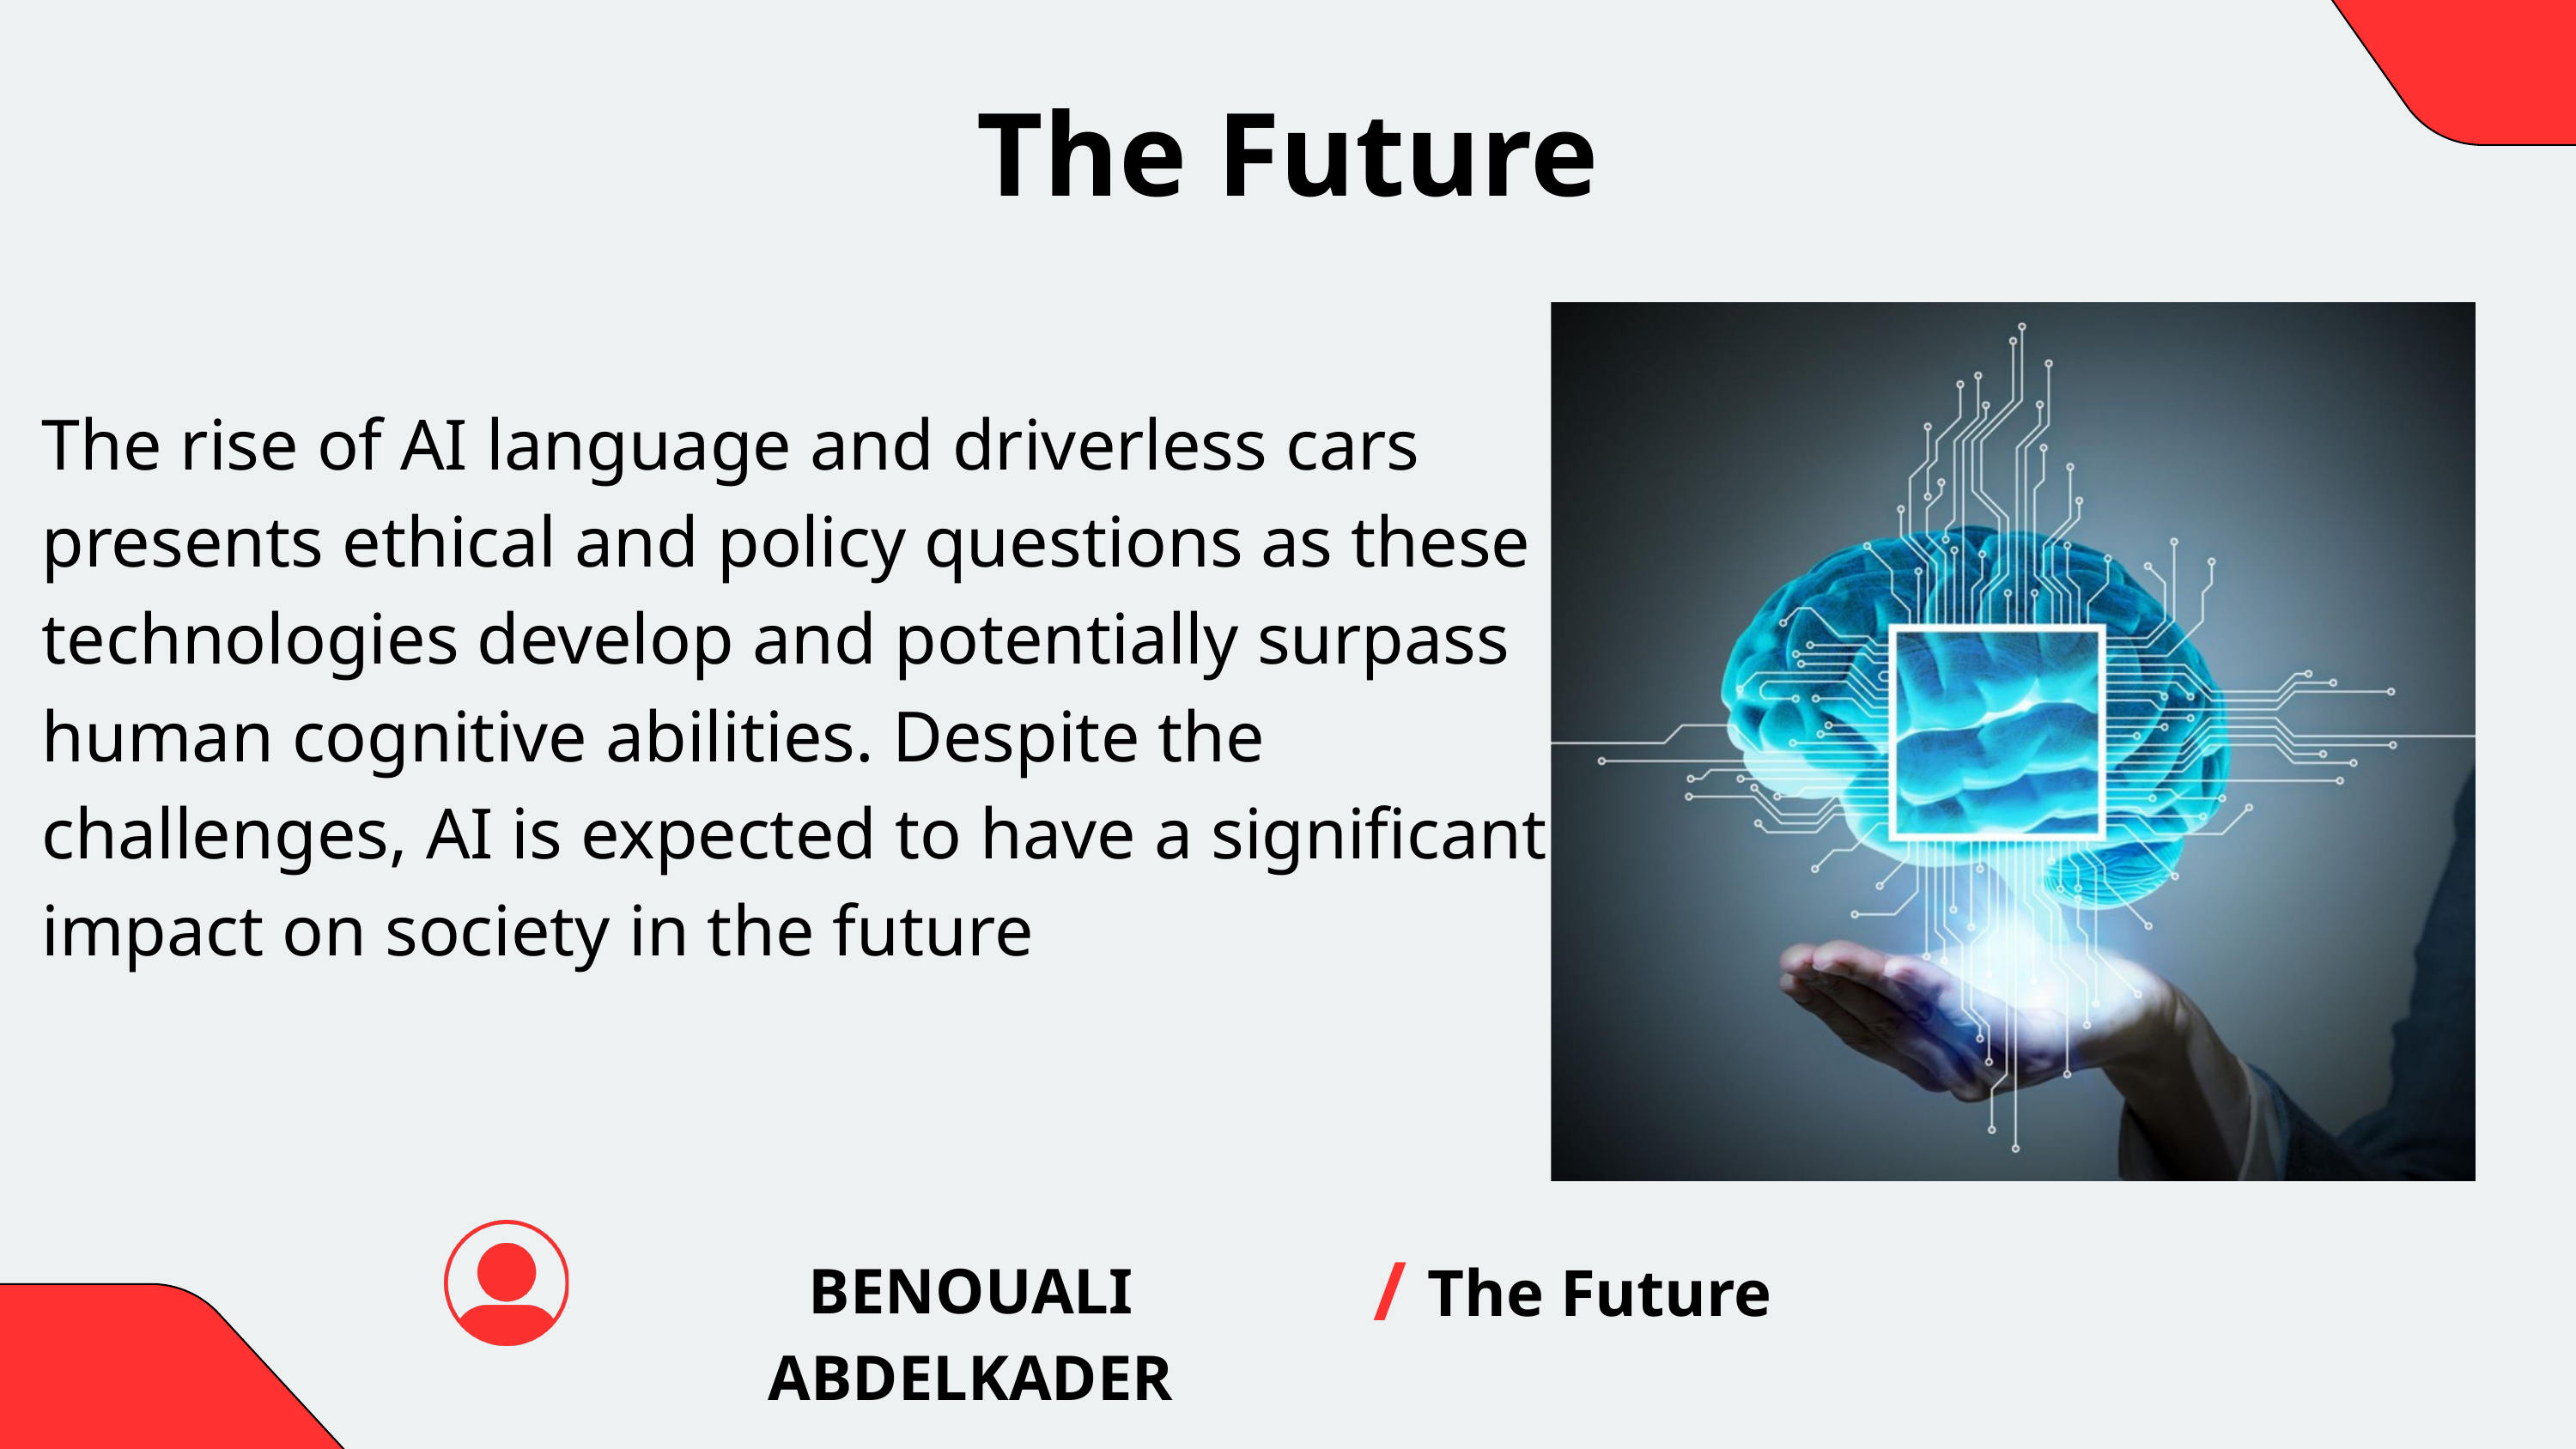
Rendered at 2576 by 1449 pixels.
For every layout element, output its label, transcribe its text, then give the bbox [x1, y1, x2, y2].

text_box / [1373, 1223, 1407, 1337]
text_box The Future [1066, 1240, 2134, 1419]
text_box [0, 1283, 507, 1449]
text_box The Future [975, 58, 1601, 542]
text_box BENOUALI ABDELKADER [599, 1240, 1066, 1414]
text_box [1551, 302, 2476, 1181]
text_box The rise of AI language and driverless cars presents ethical and policy questions as these technologies develop and potentially surpass human cognitive abilities. Despite the challenges, AI is expected to have a significant impact on society in the future [41, 386, 1552, 1165]
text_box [2302, 0, 2576, 145]
text_box [444, 1220, 569, 1346]
